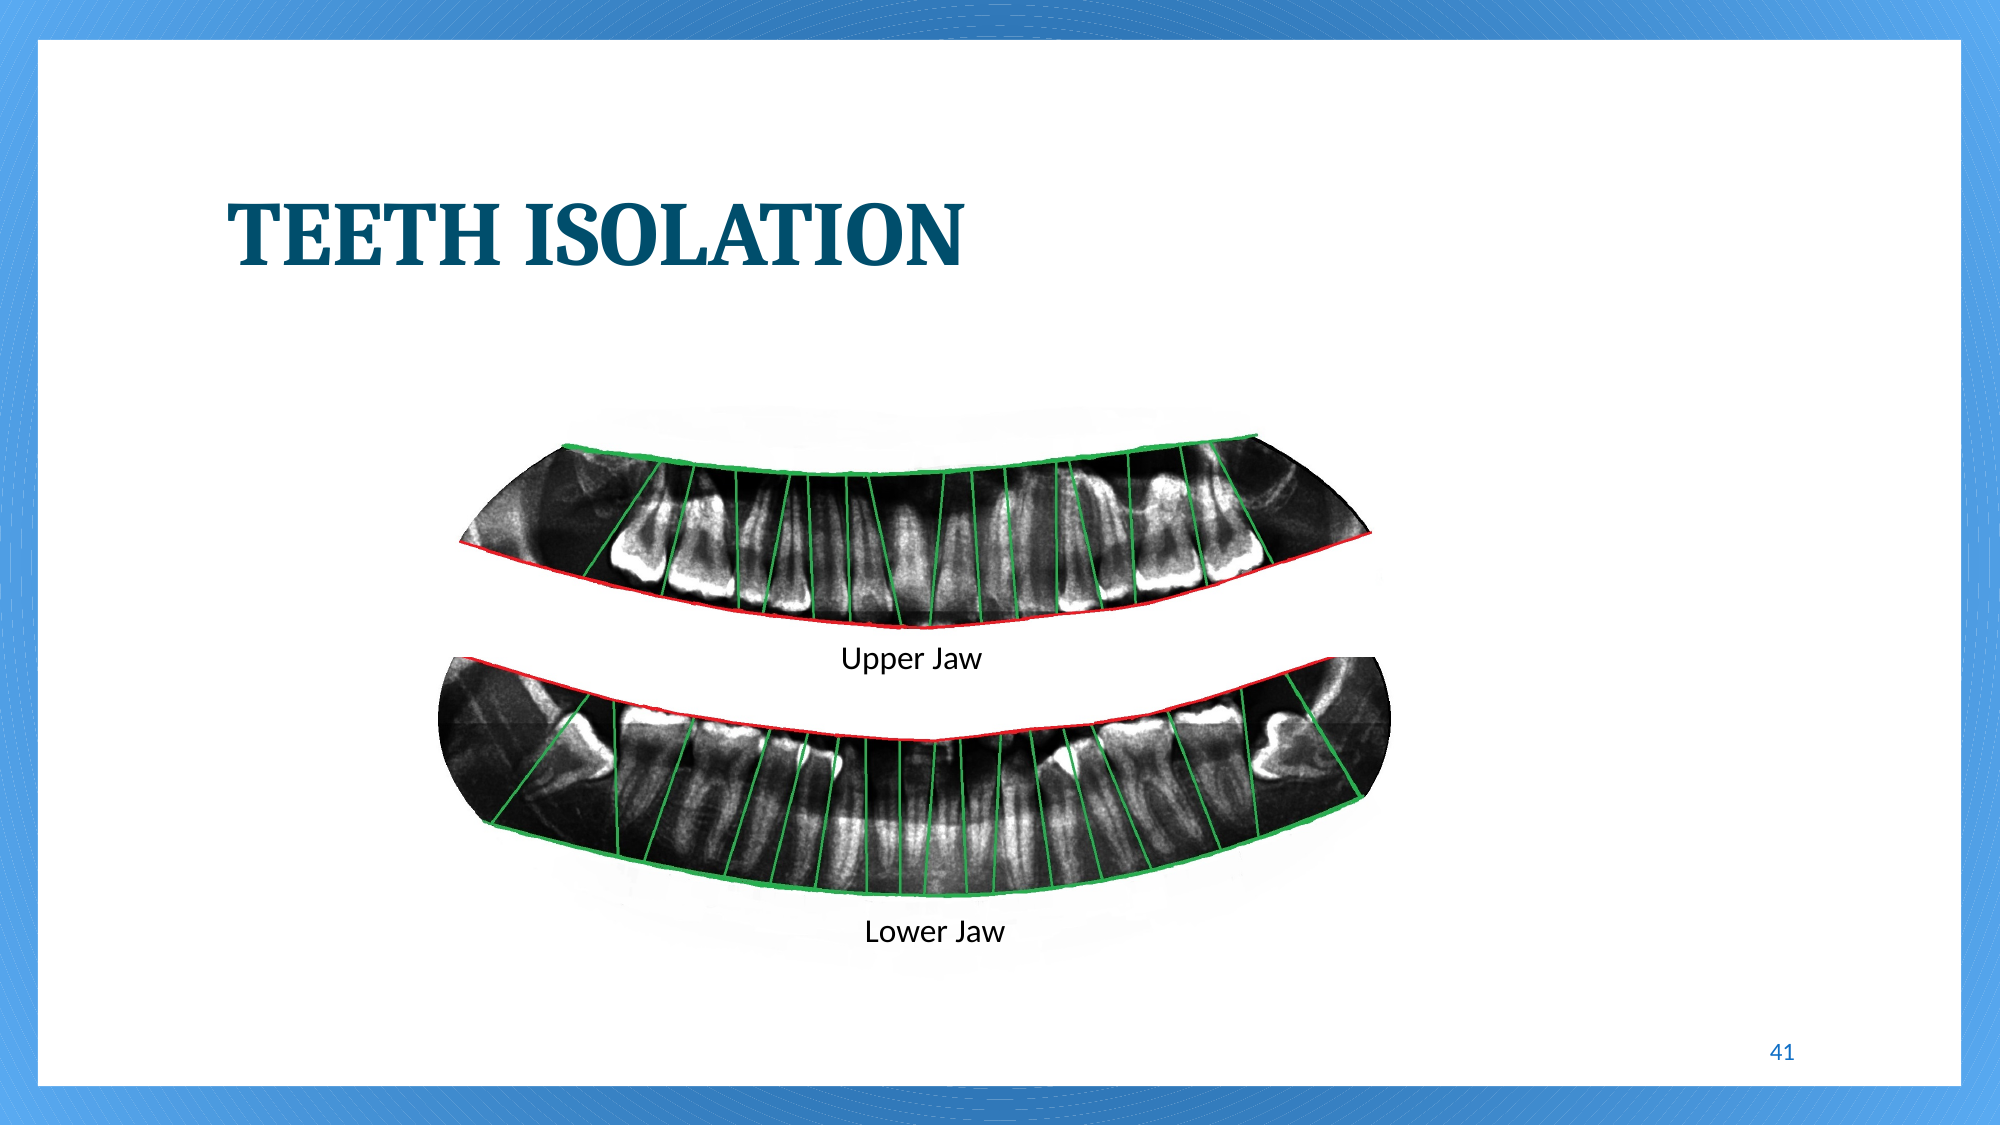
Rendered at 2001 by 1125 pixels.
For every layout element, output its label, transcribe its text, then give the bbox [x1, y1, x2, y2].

picture [396, 613, 1458, 1022]
slide_number 41 [1530, 1020, 1811, 1081]
picture [396, 395, 1417, 657]
text_box TEETH ISOLATION [212, 124, 1833, 348]
